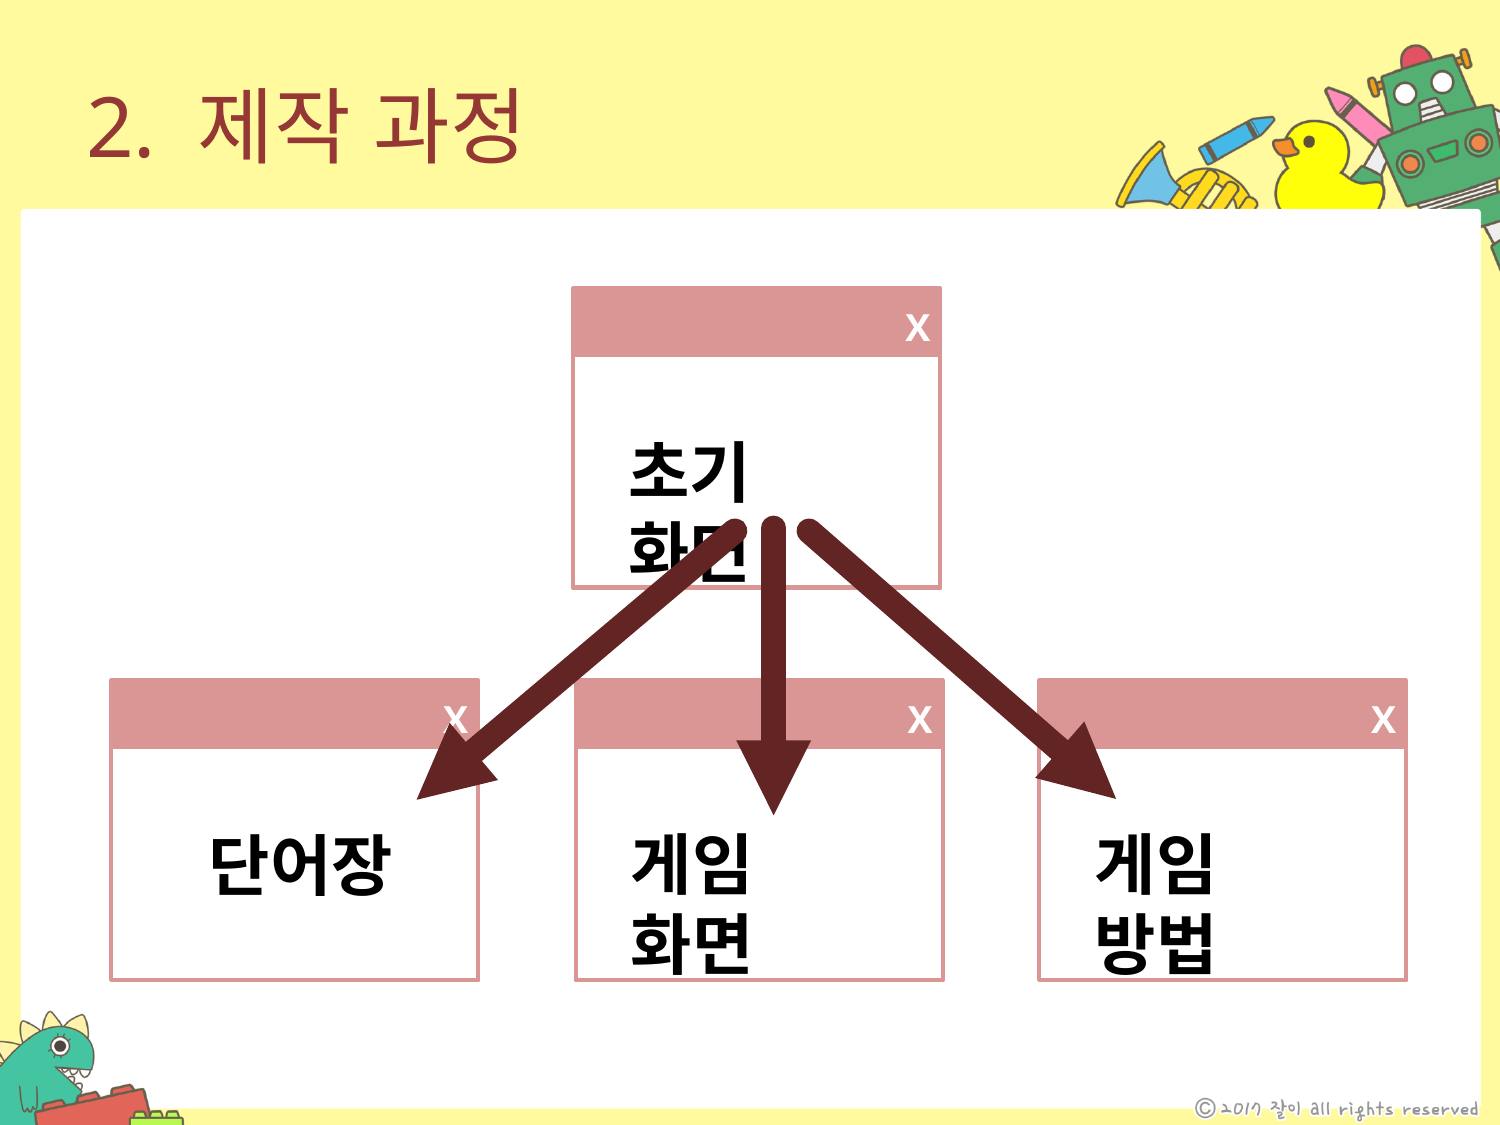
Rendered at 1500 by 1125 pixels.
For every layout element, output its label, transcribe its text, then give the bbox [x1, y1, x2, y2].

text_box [573, 287, 941, 588]
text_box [575, 680, 943, 981]
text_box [1038, 680, 1407, 981]
picture [0, 0, 1500, 1125]
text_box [416, 530, 736, 800]
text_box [110, 680, 479, 981]
text_box 2. 제작 과정 [71, 66, 542, 182]
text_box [808, 530, 1117, 800]
